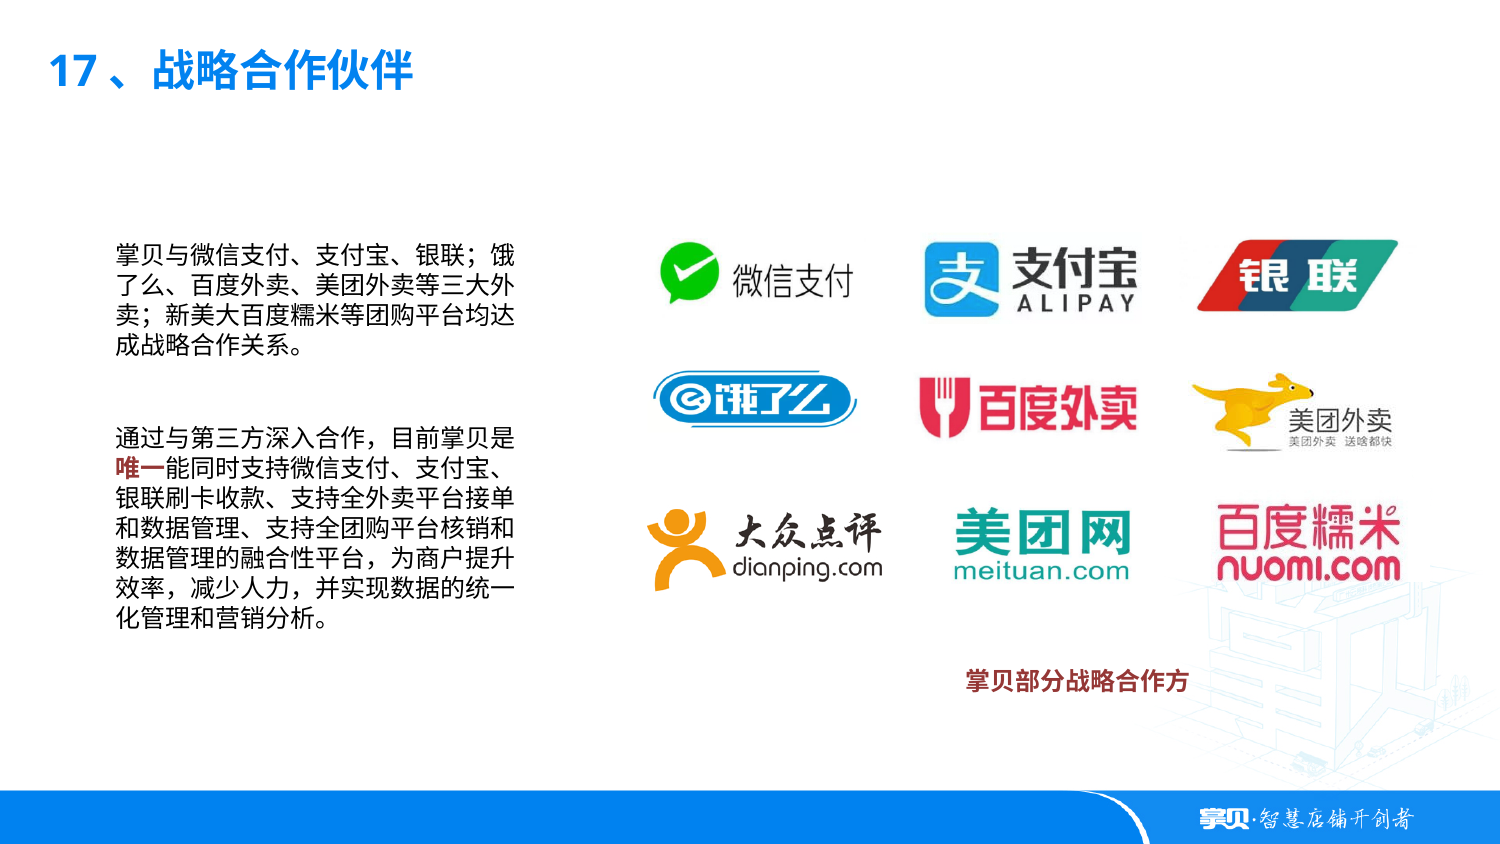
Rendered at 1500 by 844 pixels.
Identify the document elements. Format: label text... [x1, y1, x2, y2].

text_box 通过与第三方深入合作，目前掌贝是唯一能同时支持微信支付、支付宝、银联刷卡收款、支持全外卖平台接单和数据管理、支持全团购平台核销和数据管理的融合性平台，为商户提升效率，减少人力，并实现数据的统一化管理和营销分析。 [100, 415, 538, 640]
picture [0, 0, 1500, 844]
text_box 17、战略合作伙伴 [32, 35, 430, 103]
text_box 掌贝与微信支付、支付宝、银联；饿了么、百度外卖、美团外卖等三大外卖；新美大百度糯米等团购平台均达成战略合作关系。 [100, 232, 538, 367]
text_box 掌贝部分战略合作方 [950, 658, 1252, 704]
